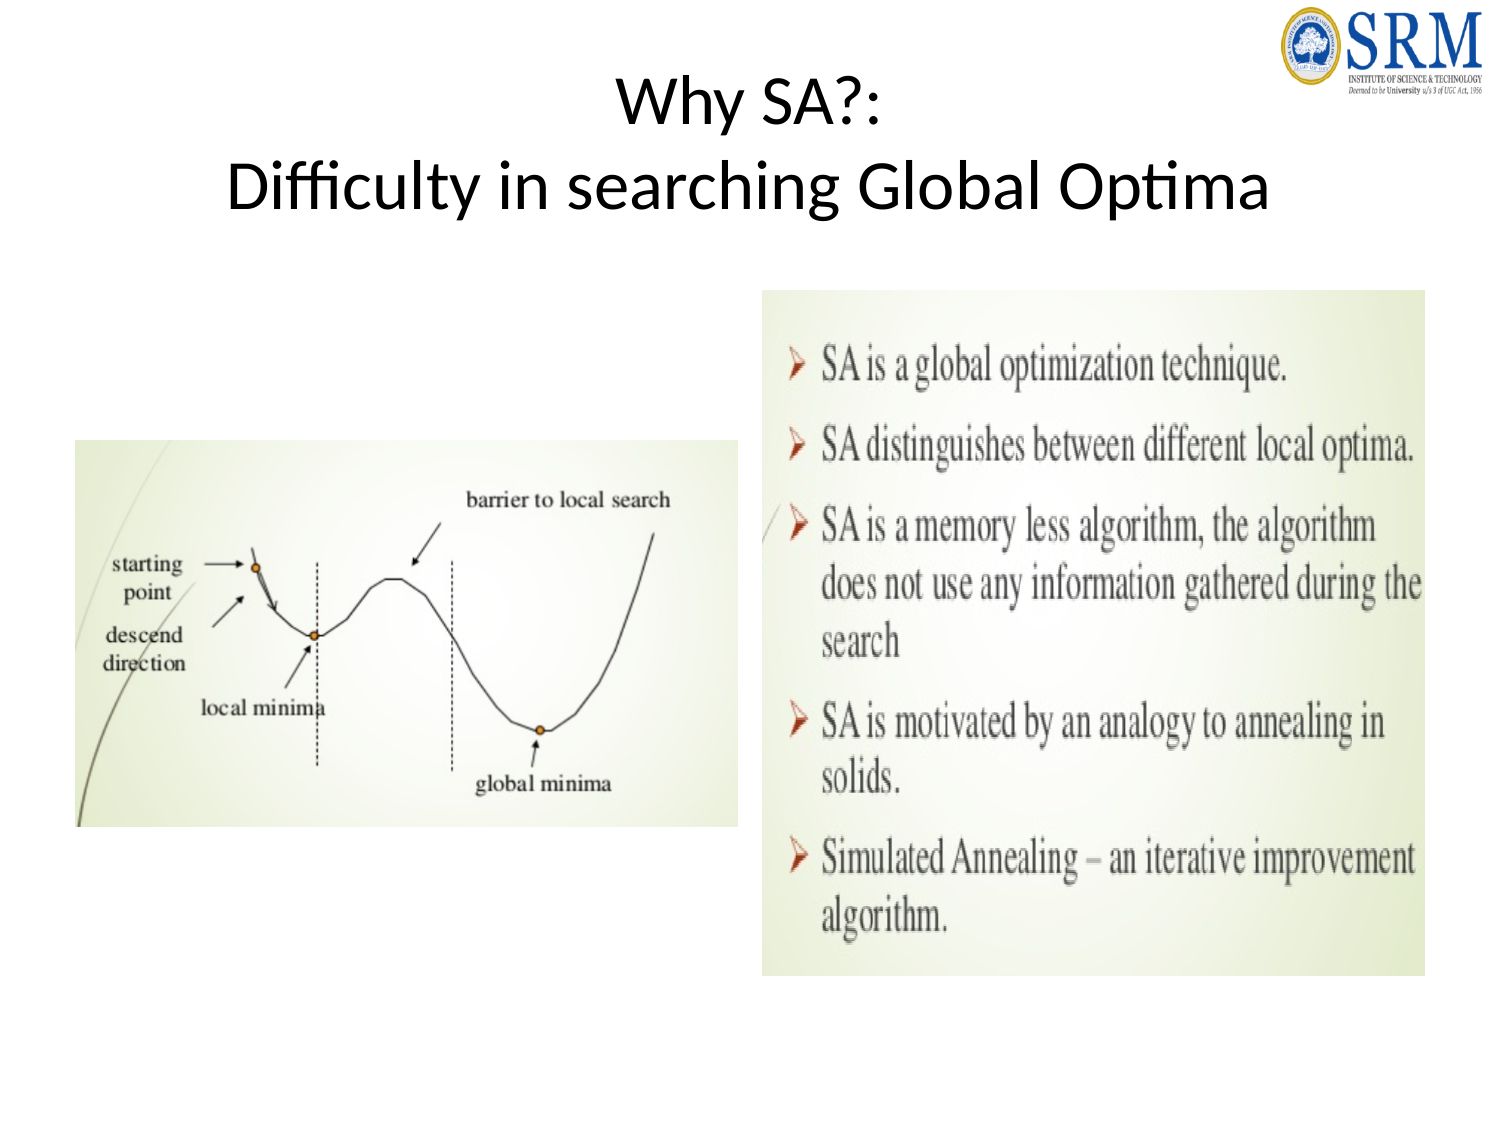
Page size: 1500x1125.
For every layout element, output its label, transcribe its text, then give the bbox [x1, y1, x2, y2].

title Why SA?: Difficulty in searching Global Optima [75, 45, 1425, 233]
picture [1281, 7, 1482, 95]
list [762, 290, 1426, 977]
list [74, 440, 738, 827]
